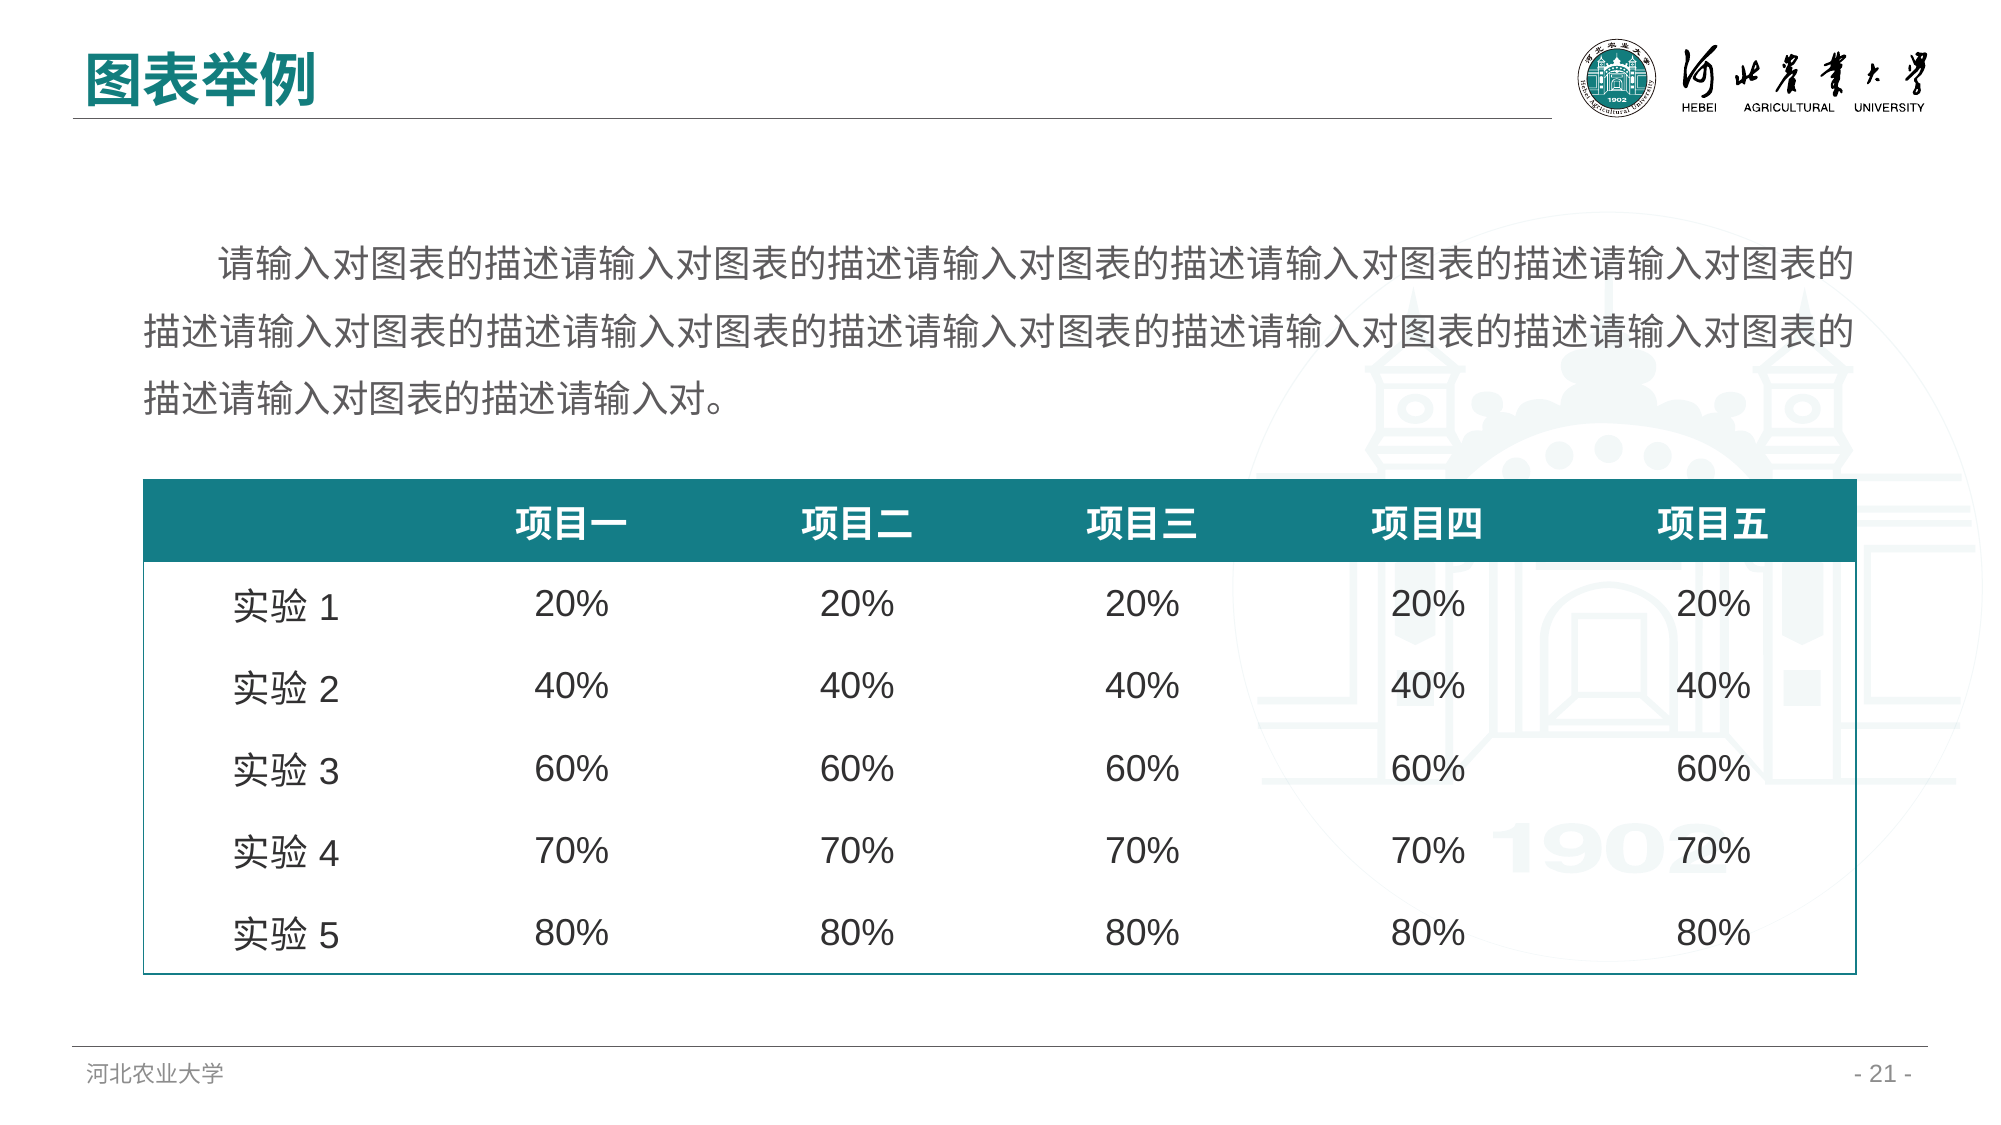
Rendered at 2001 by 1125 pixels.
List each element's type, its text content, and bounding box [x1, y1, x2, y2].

table_cell 20% [1000, 562, 1285, 645]
table_header 项目二 [714, 481, 1000, 562]
table_cell 60% [429, 727, 714, 809]
table_cell 实验2 [144, 645, 429, 727]
table_cell 20% [1285, 562, 1571, 645]
slide_number - 21 - [1477, 1048, 1928, 1097]
table_cell 实验1 [144, 562, 429, 645]
table_cell 80% [1571, 891, 1855, 973]
table_cell 80% [1285, 891, 1571, 973]
list 图表举例 [69, 38, 1557, 117]
table_header 项目三 [1000, 481, 1285, 562]
table_cell 70% [1571, 809, 1855, 891]
table_cell 70% [429, 809, 714, 891]
table_cell 40% [1000, 645, 1285, 727]
table_cell 40% [1571, 645, 1855, 727]
table_cell 60% [1285, 727, 1571, 809]
table_cell 80% [714, 891, 1000, 973]
table_cell 20% [1571, 562, 1855, 645]
table_cell 70% [1285, 809, 1571, 891]
table_header 项目五 [1571, 481, 1855, 562]
table_cell 20% [714, 562, 1000, 645]
table_cell 70% [1000, 809, 1285, 891]
table_cell 40% [714, 645, 1000, 727]
table_cell 60% [1000, 727, 1285, 809]
table_cell 70% [714, 809, 1000, 891]
text_box 请输入对图表的描述请输入对图表的描述请输入对图表的描述请输入对图表的描述请输入对图表的描述请输入对图表的描述请输入对图表的描述请输入对图表的描述请输入对图表的描述请输入对图表的描述请输入对图表的描述请输入对。 [143, 210, 1857, 428]
table_header 项目四 [1285, 481, 1571, 562]
table_cell 40% [1285, 645, 1571, 727]
table_cell 实验3 [144, 727, 429, 809]
table_header [144, 481, 429, 562]
table_cell 20% [429, 562, 714, 645]
table_cell 80% [1000, 891, 1285, 973]
table_cell 实验5 [144, 891, 429, 973]
table_cell 实验4 [144, 809, 429, 891]
table_cell 60% [714, 727, 1000, 809]
table_cell 80% [429, 891, 714, 973]
table_header 项目一 [429, 481, 714, 562]
footer 河北农业大学 [71, 1048, 747, 1097]
table_cell 40% [429, 645, 714, 727]
table_cell 60% [1571, 727, 1855, 809]
